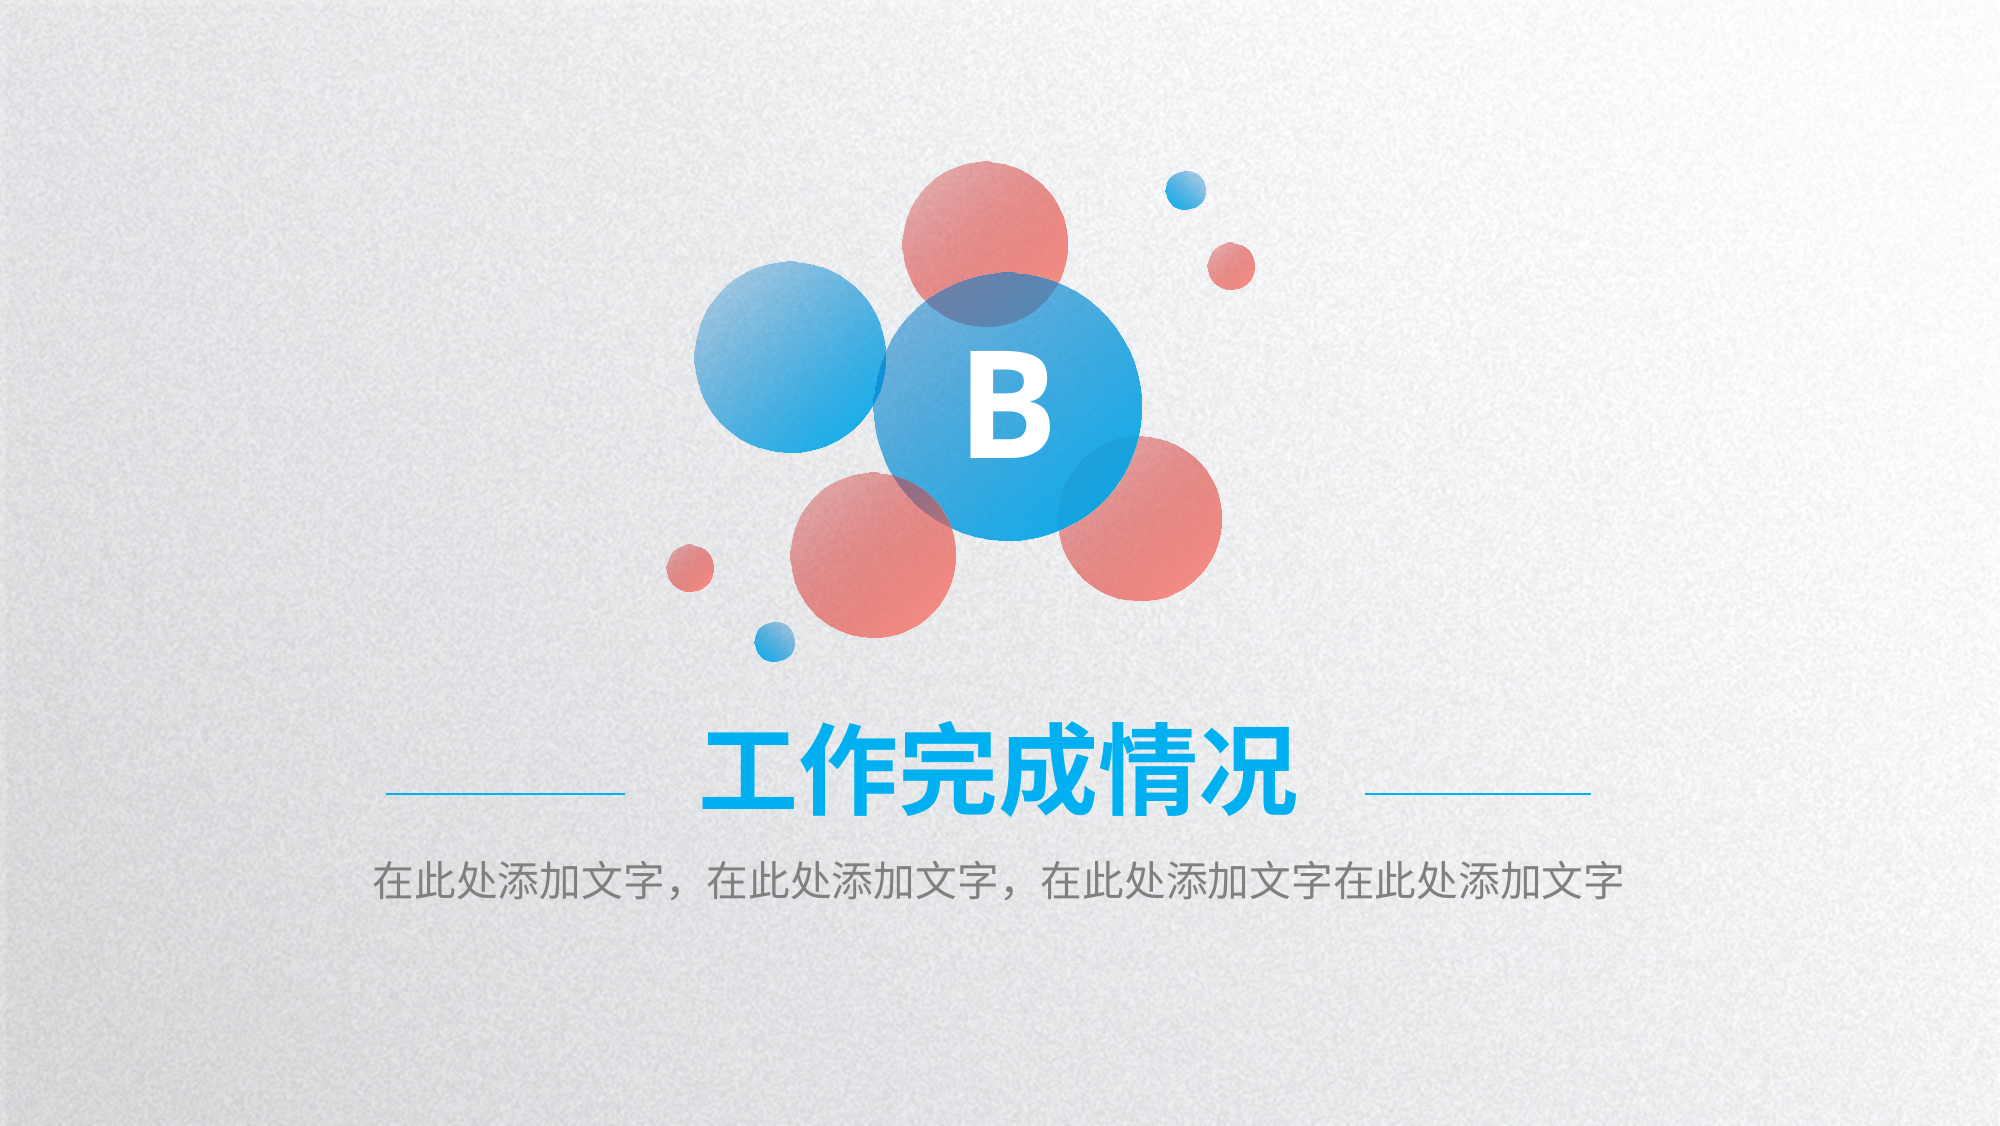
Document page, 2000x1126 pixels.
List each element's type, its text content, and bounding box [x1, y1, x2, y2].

text_box [1207, 242, 1255, 290]
text_box 在此处添加文字，在此处添加文字，在此处添加文字在此处添加文字 [213, 847, 1784, 912]
picture [0, 0, 2000, 1126]
text_box 工作完成情况 [577, 700, 1421, 835]
text_box [754, 621, 795, 662]
text_box [790, 472, 956, 638]
text_box B [876, 301, 1140, 497]
text_box [1058, 436, 1222, 601]
text_box [666, 544, 714, 592]
text_box [933, 497, 1107, 541]
text_box [925, 272, 1091, 301]
text_box [694, 261, 876, 453]
text_box [1165, 170, 1206, 210]
text_box [902, 161, 1068, 301]
